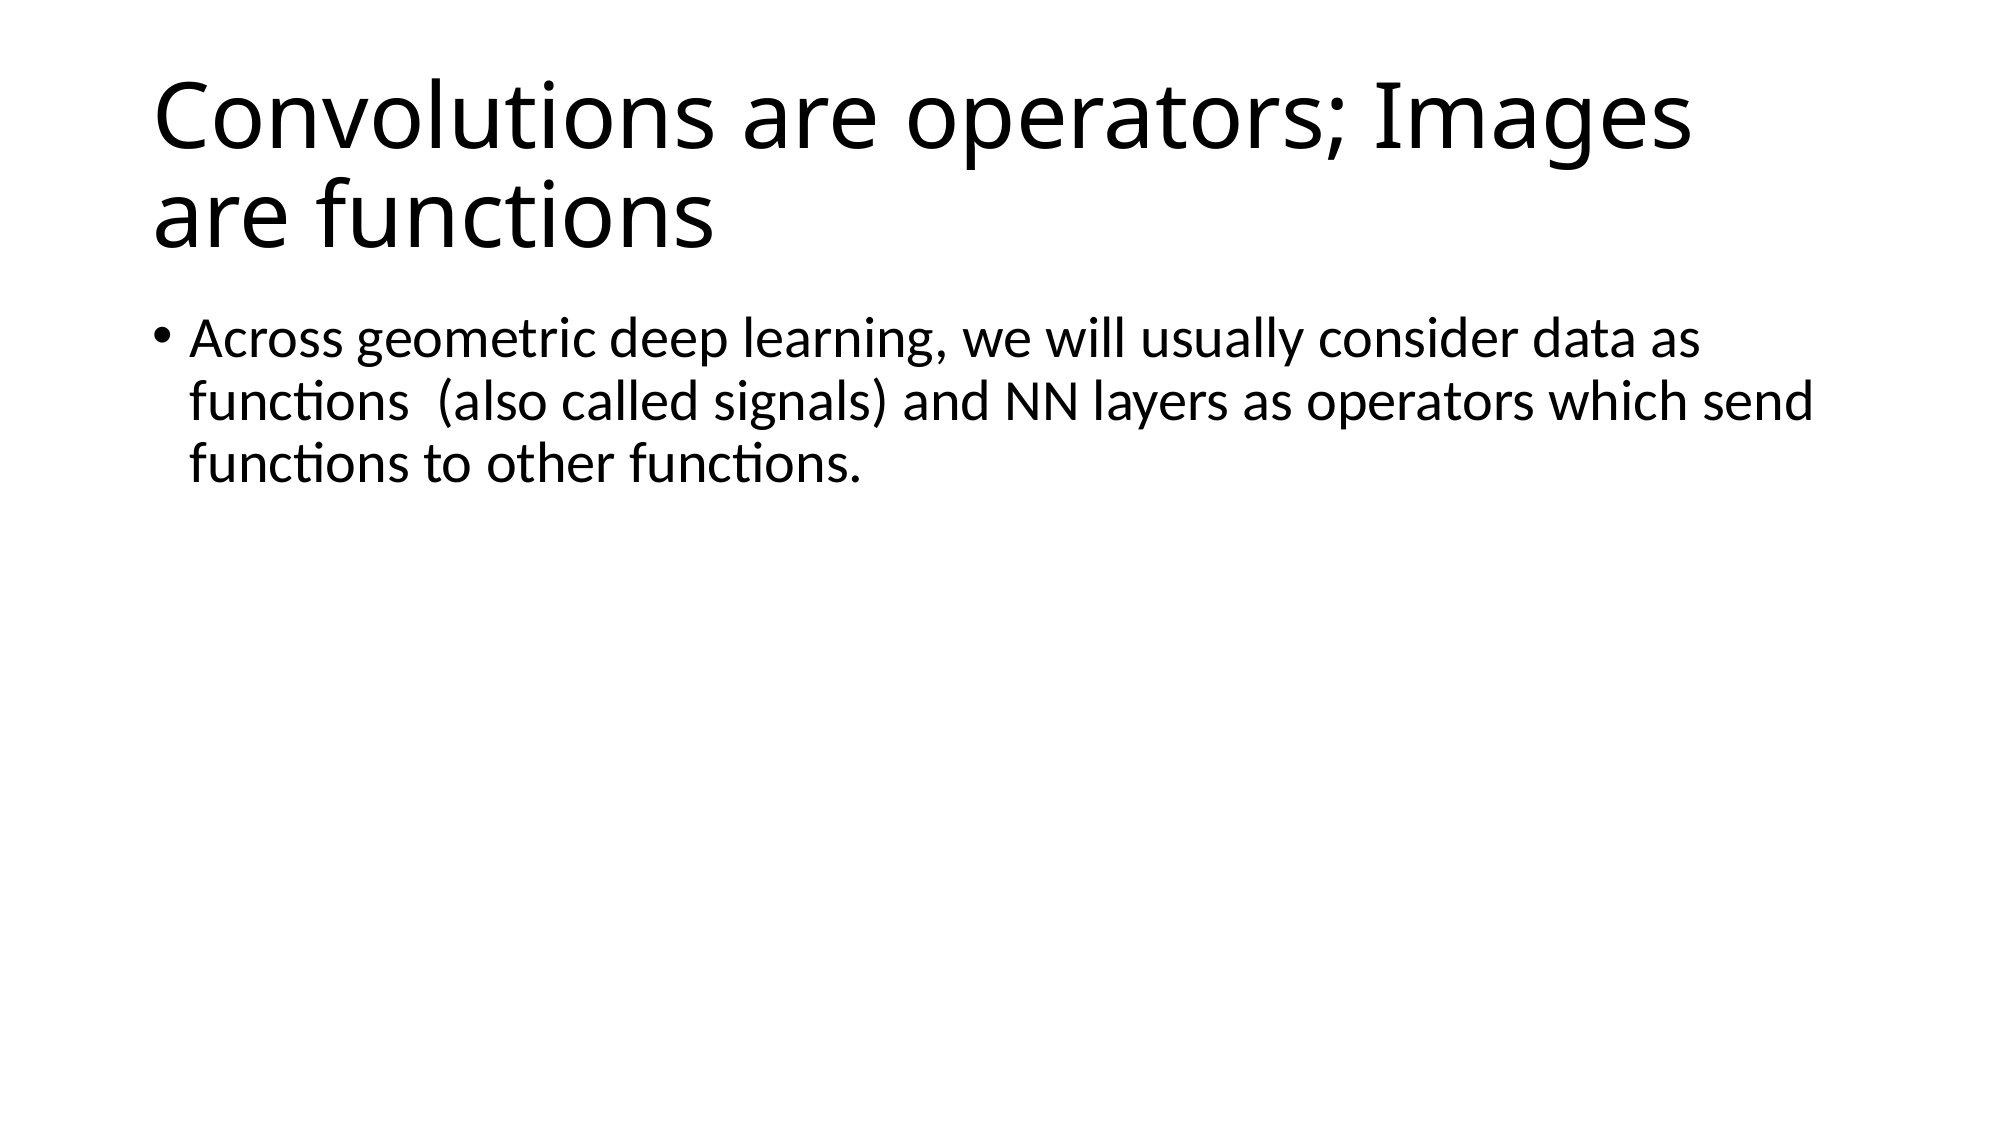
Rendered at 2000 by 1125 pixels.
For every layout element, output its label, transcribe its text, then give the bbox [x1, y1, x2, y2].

title Convolutions are operators; Images are functions [137, 59, 1862, 278]
